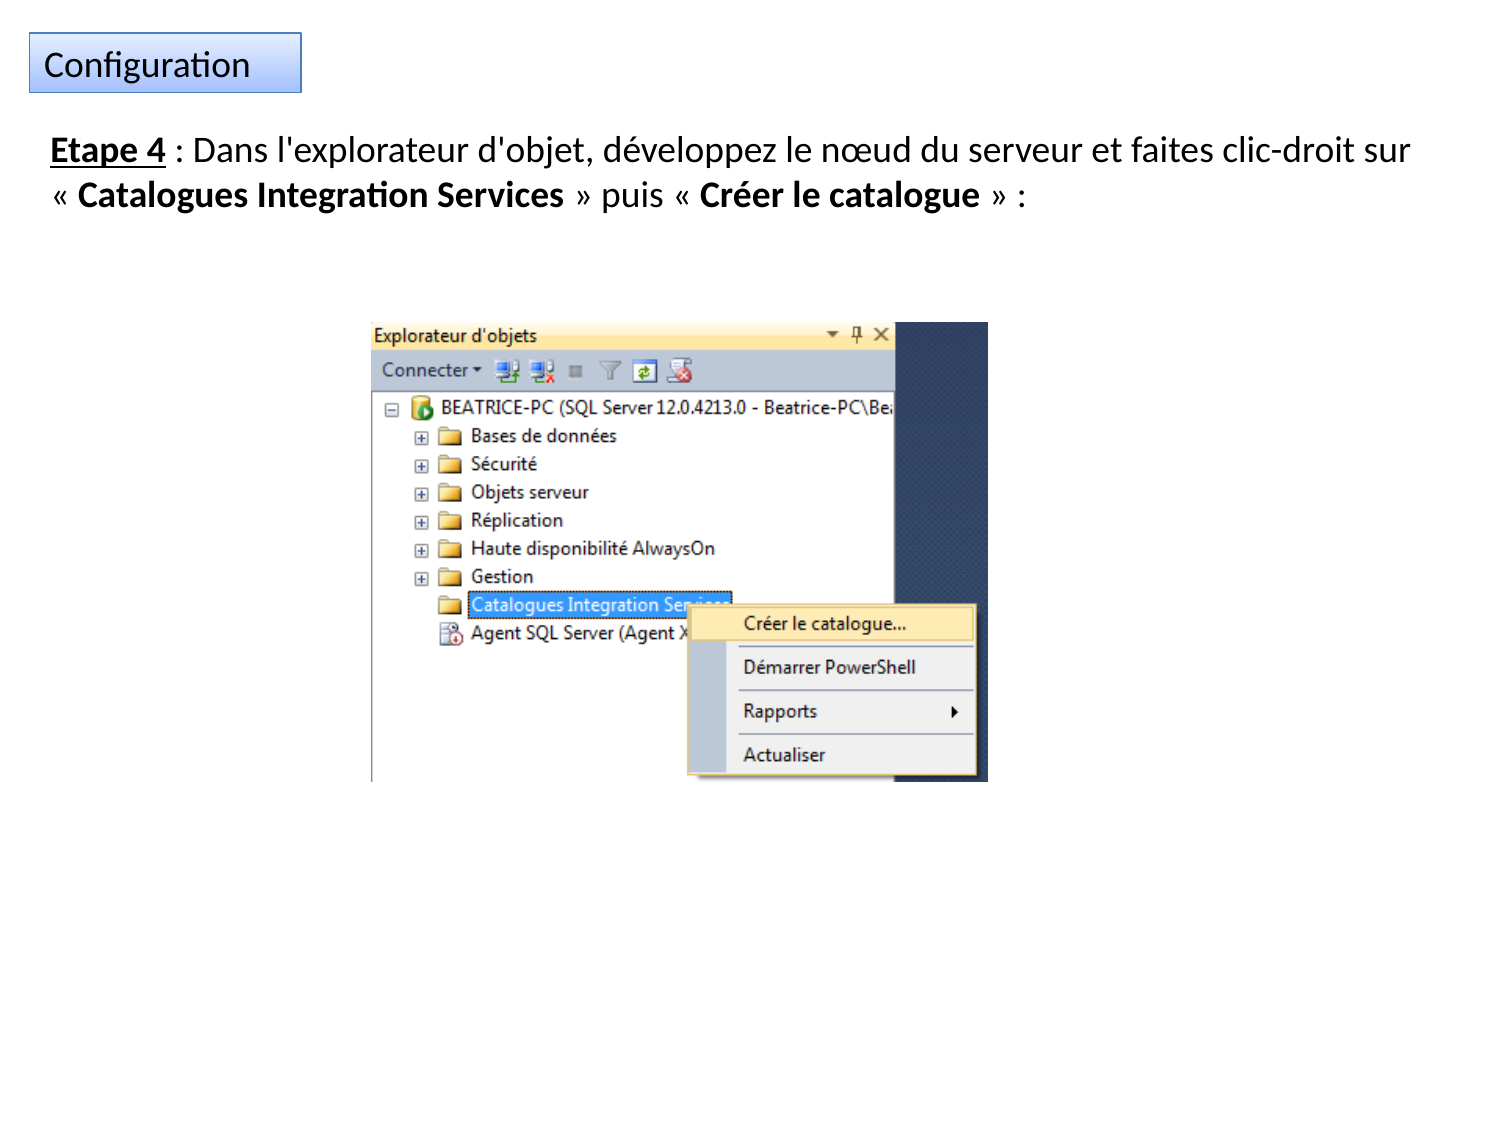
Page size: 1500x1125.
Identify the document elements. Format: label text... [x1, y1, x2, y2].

text_box Etape 4 : Dans l'explorateur d'objet, développez le nœud du serveur et faites clic-droit sur « Catalogues Integration Services » puis « Créer le catalogue » : [35, 118, 1471, 313]
picture [371, 322, 988, 783]
text_box Configuration [29, 32, 302, 93]
